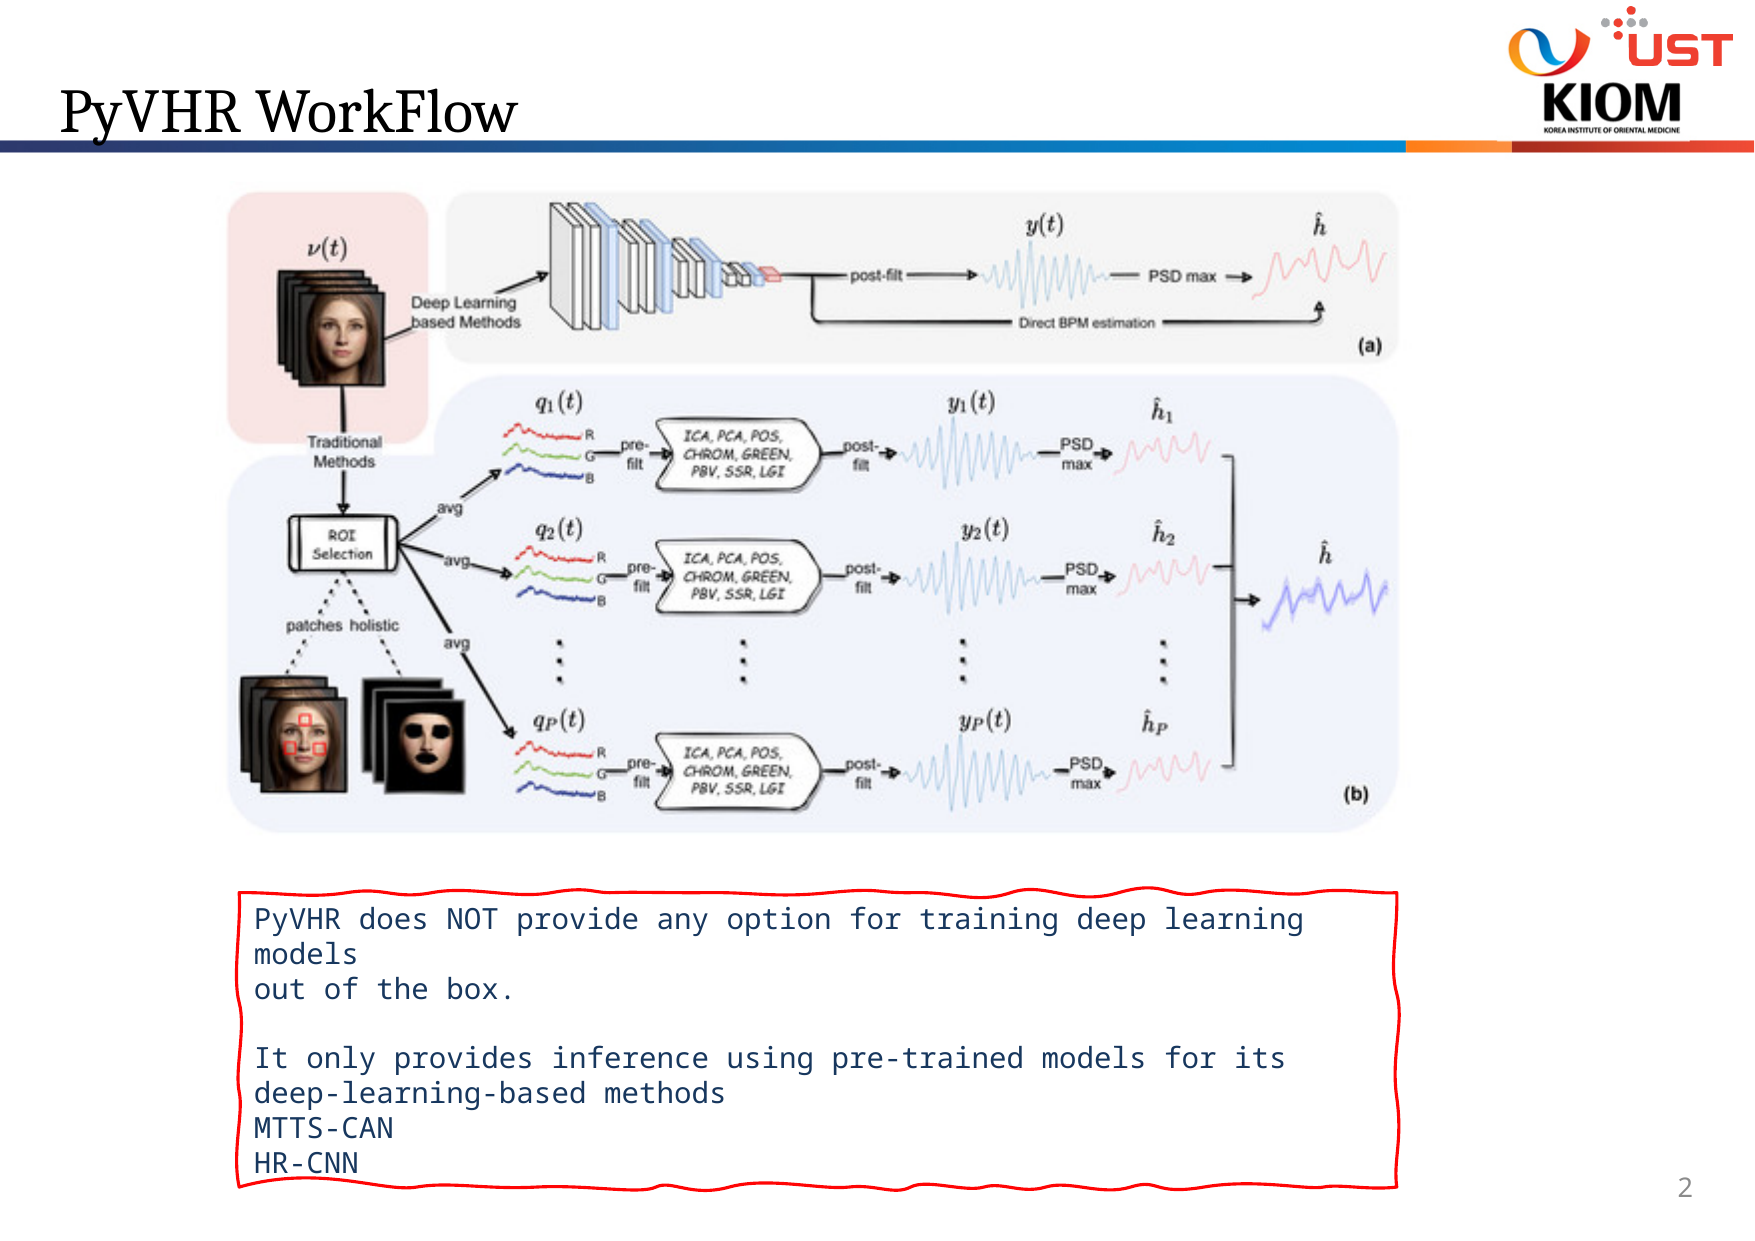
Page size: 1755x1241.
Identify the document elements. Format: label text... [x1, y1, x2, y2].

text_box PyVHR does NOT provide any option for training deep learning models out of the box. It only provides inference using pre-trained models for its deep-learning-based methods MTTS-CAN HR-CNN [236, 887, 1400, 1191]
text_box PyVHR WorkFlow [45, 24, 1412, 152]
text_box 1 [1300, 1155, 1710, 1222]
picture [0, 0, 1755, 1241]
